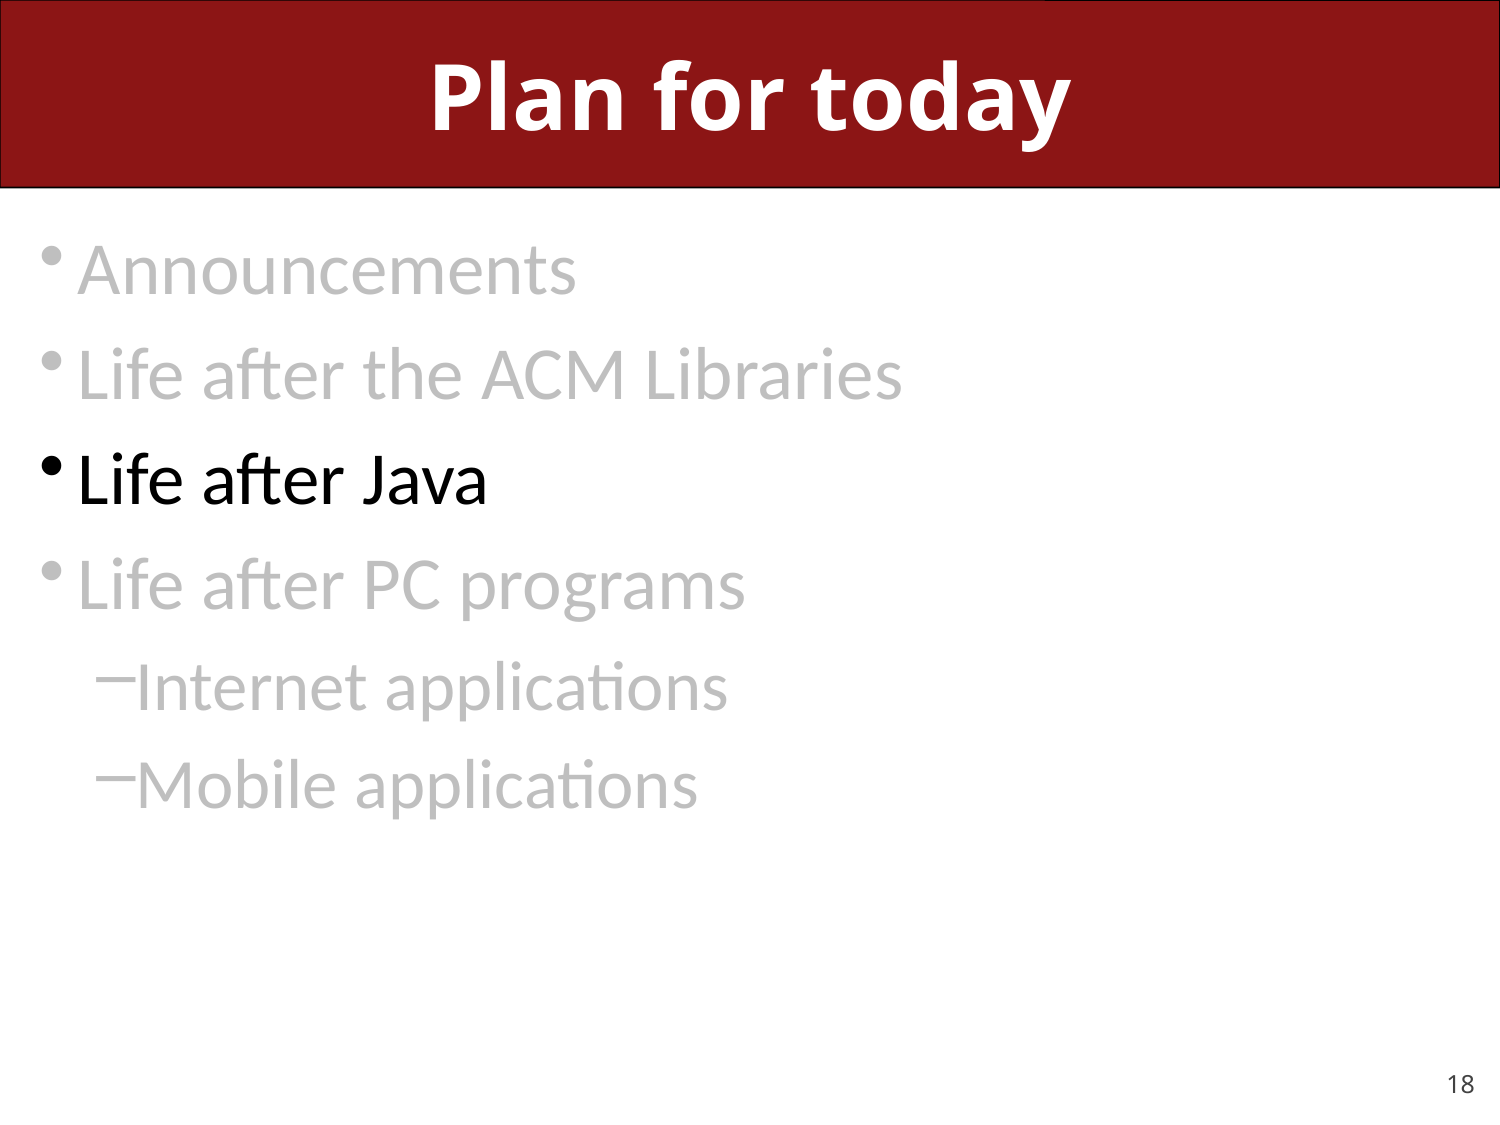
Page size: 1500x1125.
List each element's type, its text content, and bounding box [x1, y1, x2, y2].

title Plan for today [75, 0, 1425, 188]
list Announcements Life after the ACM Libraries Life after Java Life after PC programs Internet applications Mobile applications [24, 212, 1475, 1063]
